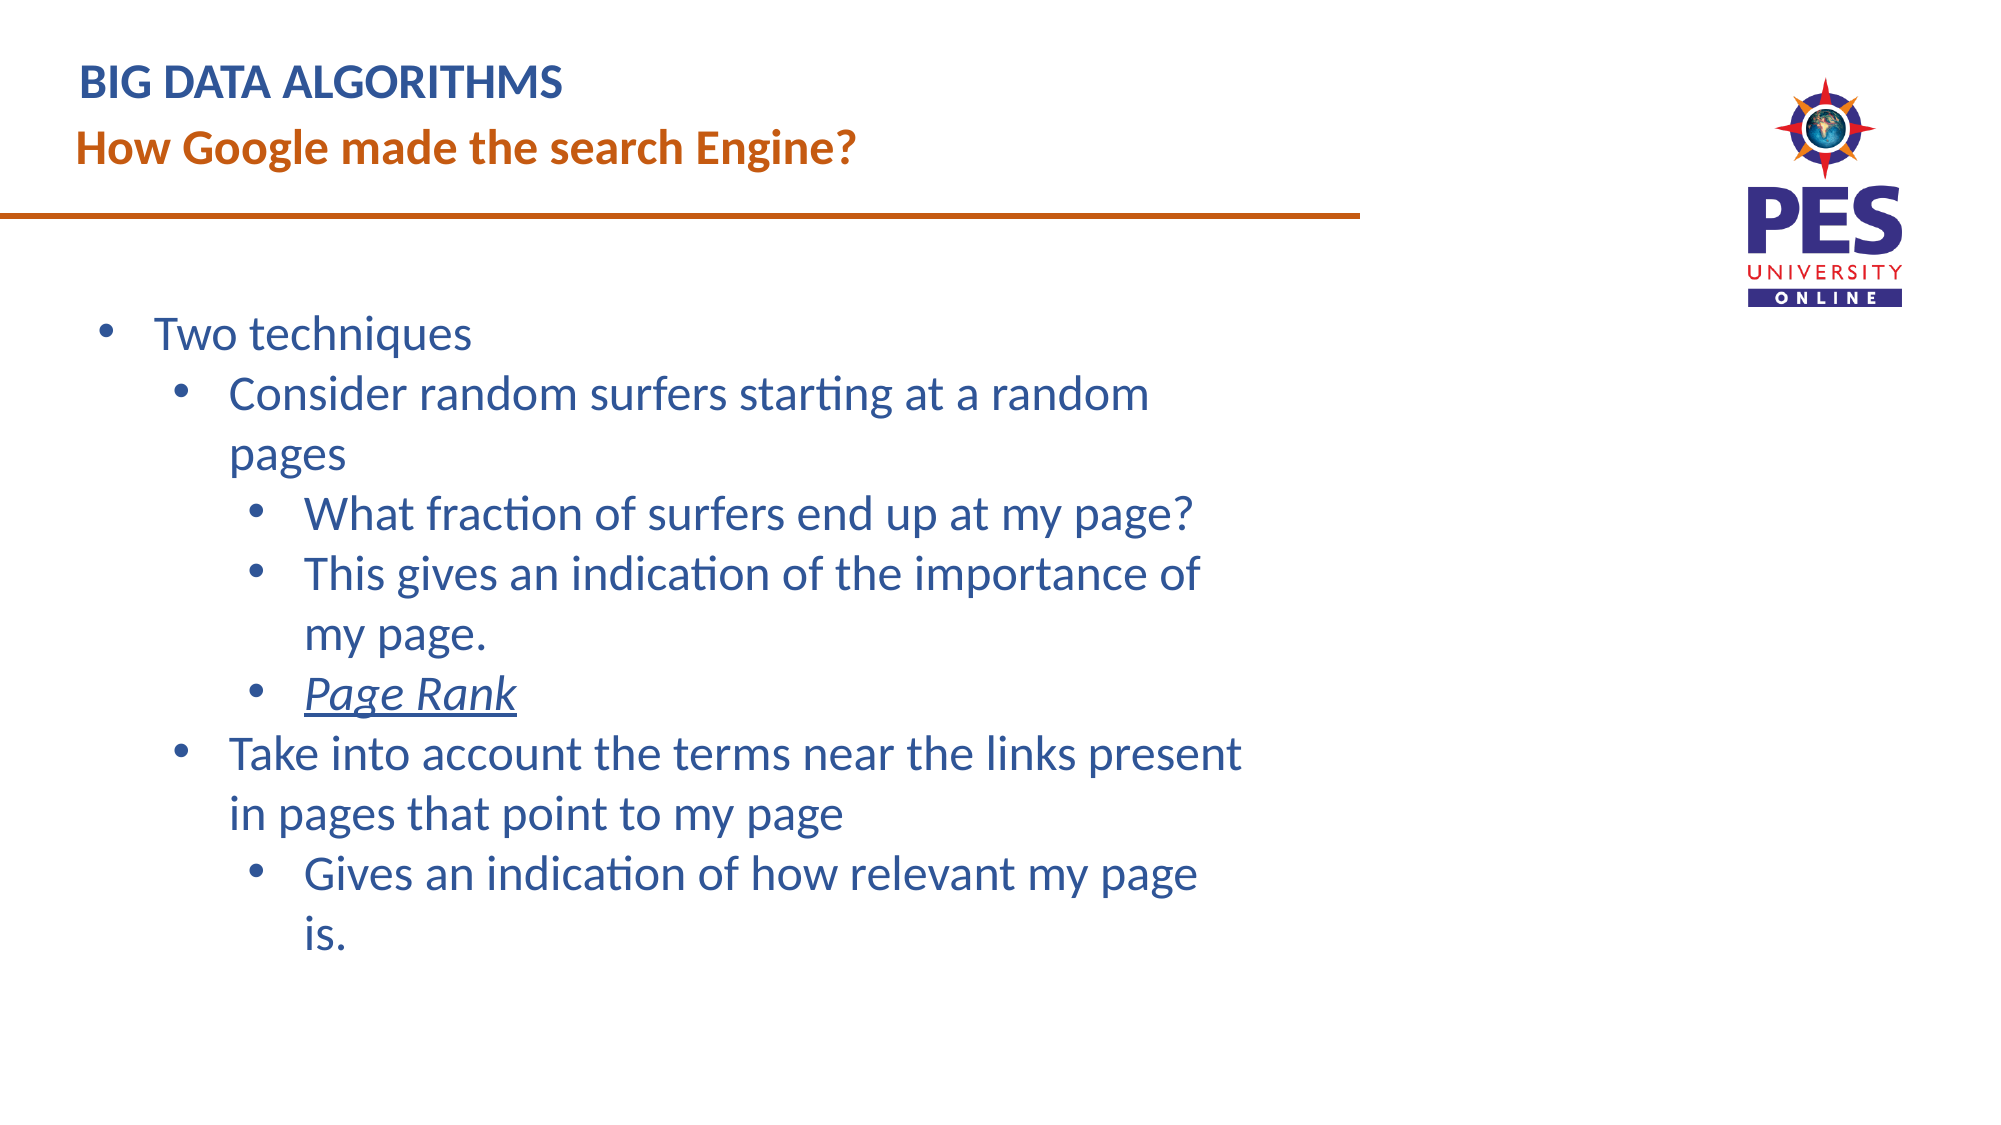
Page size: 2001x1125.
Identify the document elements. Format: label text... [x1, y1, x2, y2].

picture [1748, 76, 1902, 307]
text_box BIG DATA ALGORITHMS [64, 41, 1295, 117]
text_box How Google made the search Engine? [60, 106, 1374, 182]
text_box Two techniques Consider random surfers starting at a random pages What fraction of surfers end up at my page? This gives an indication of the importance of my page. Page Rank Take into account the terms near the links present in pages that point to my page Gives an indication of how relevant my page is. [82, 292, 1268, 1028]
